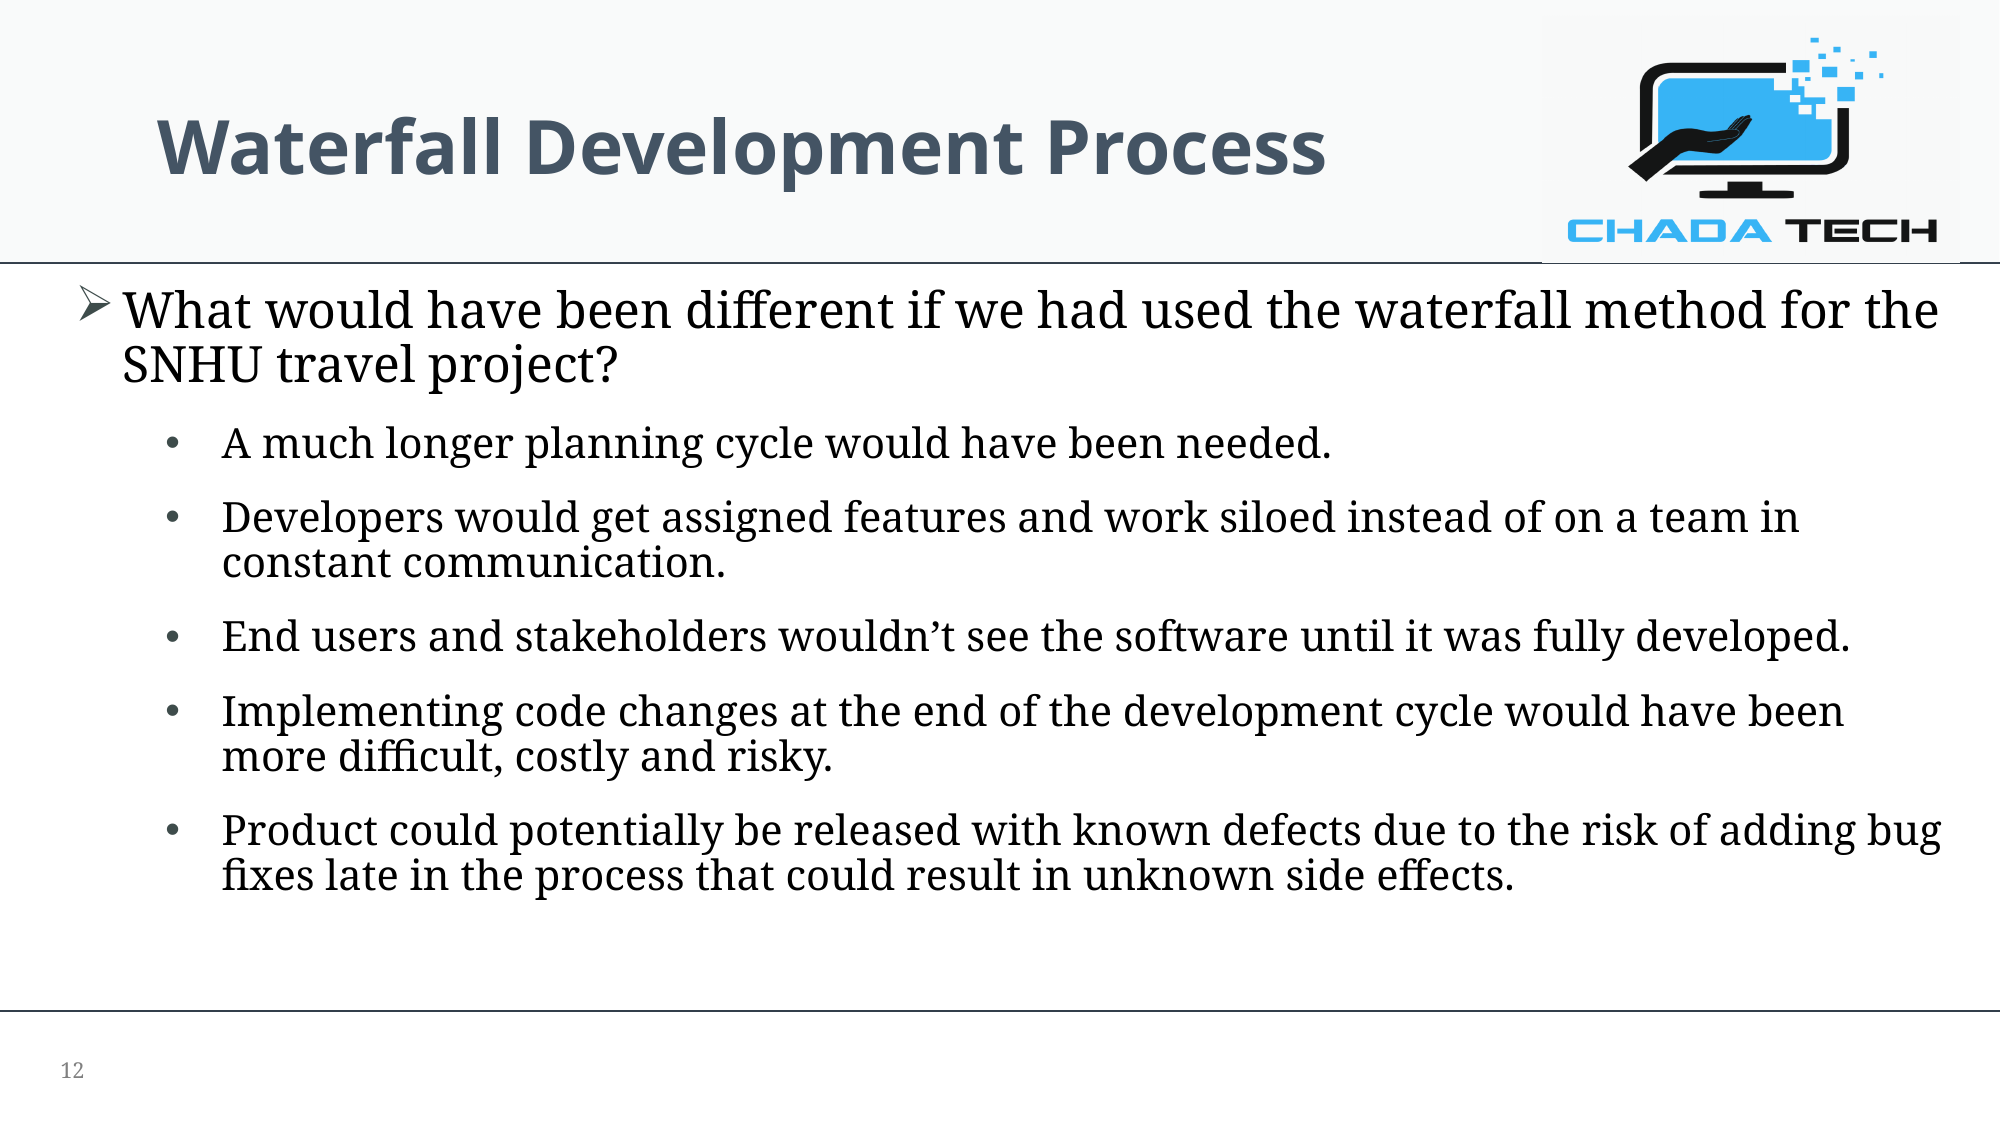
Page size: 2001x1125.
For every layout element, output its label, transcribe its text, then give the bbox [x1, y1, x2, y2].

title Waterfall Development Process [0, 0, 2000, 263]
slide_number 12 [14, 1048, 100, 1094]
list What would have been different if we had used the waterfall method for the SNHU travel project? A much longer planning cycle would have been needed. Developers would get assigned features and work siloed instead of on a team in constant communication. End users and stakeholders wouldn’t see the software until it was fully developed. Implementing code changes at the end of the development cycle would have been more difficult, costly and risky. Product could potentially be released with known defects due to the risk of adding bug fixes late in the process that could result in unknown side effects. [60, 277, 1960, 1016]
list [1542, 15, 1960, 263]
